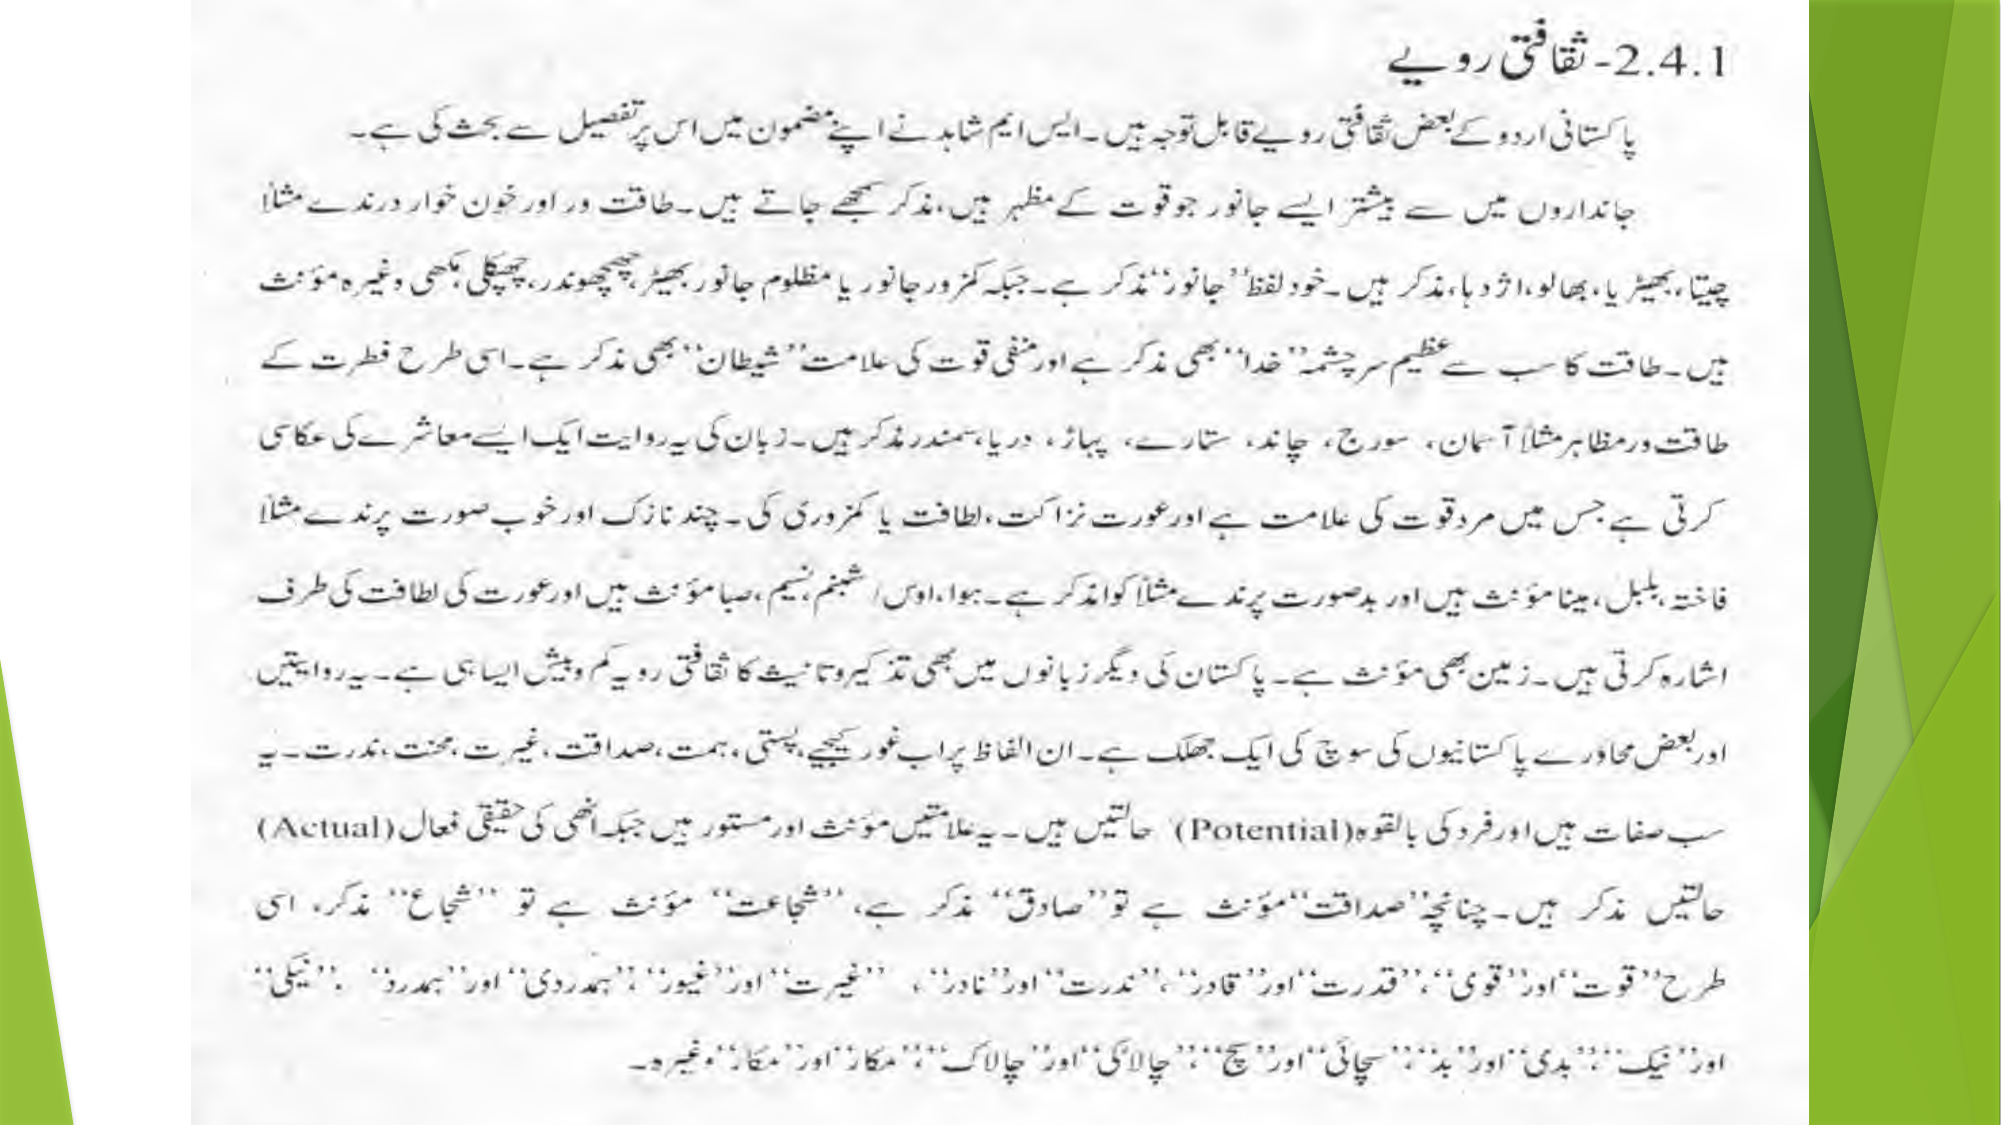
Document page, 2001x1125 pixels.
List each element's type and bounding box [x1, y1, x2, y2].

picture [190, 0, 1810, 1125]
